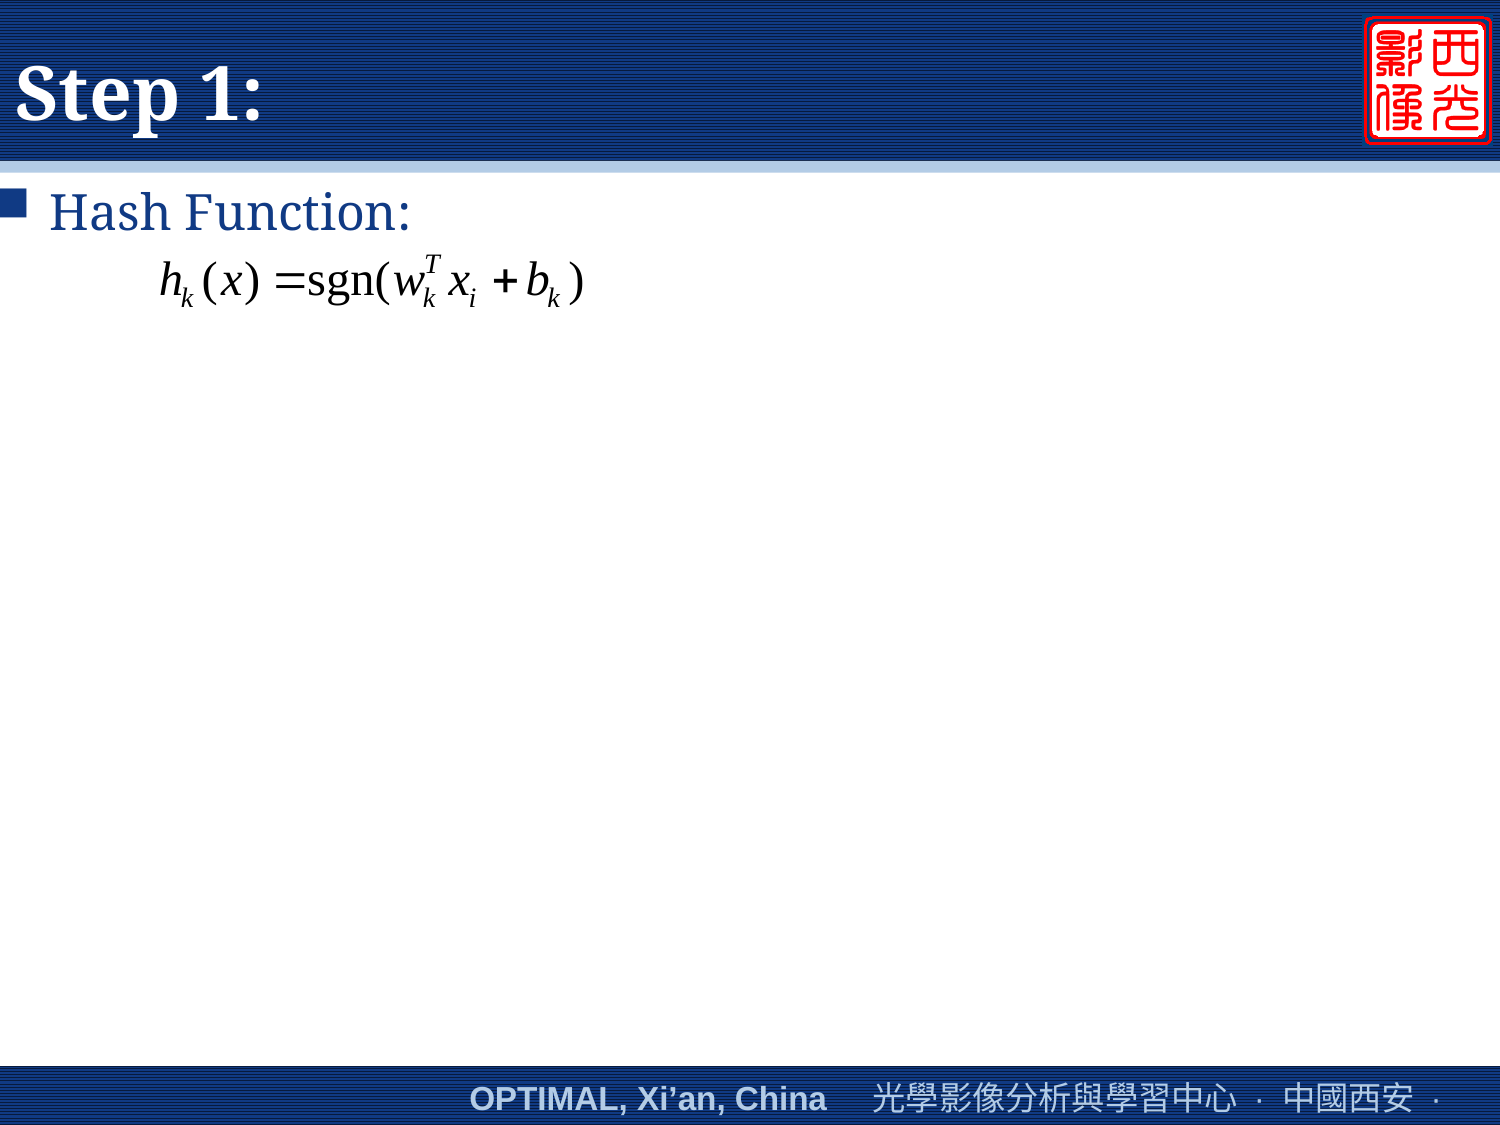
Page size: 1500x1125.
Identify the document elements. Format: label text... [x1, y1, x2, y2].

title Step 1: [0, 42, 1347, 138]
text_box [0, 172, 591, 315]
picture [1362, 14, 1493, 146]
